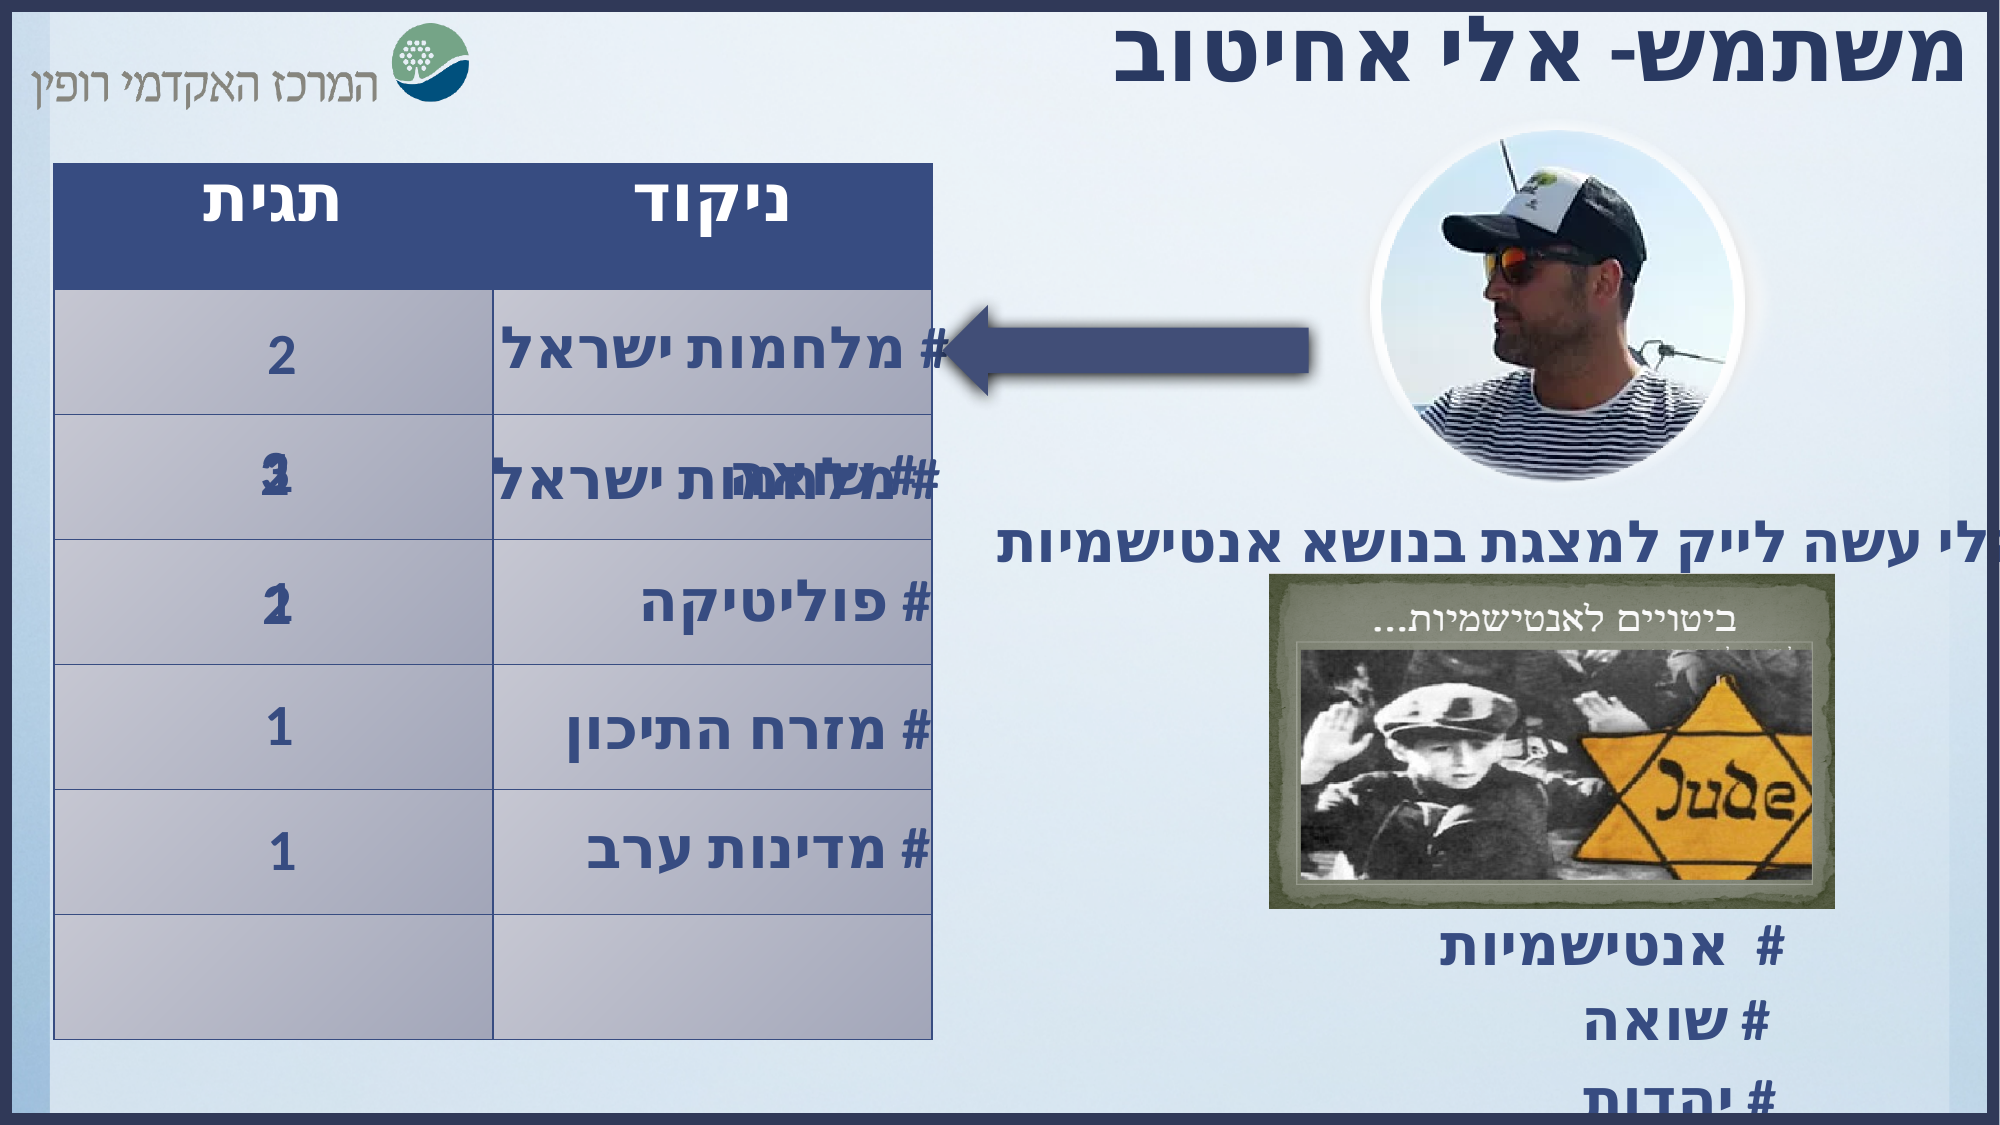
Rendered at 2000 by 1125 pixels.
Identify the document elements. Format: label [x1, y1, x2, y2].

picture [31, 23, 469, 110]
picture [1269, 573, 1835, 909]
text_box [0, 0, 2000, 1125]
picture [1342, 109, 1780, 499]
